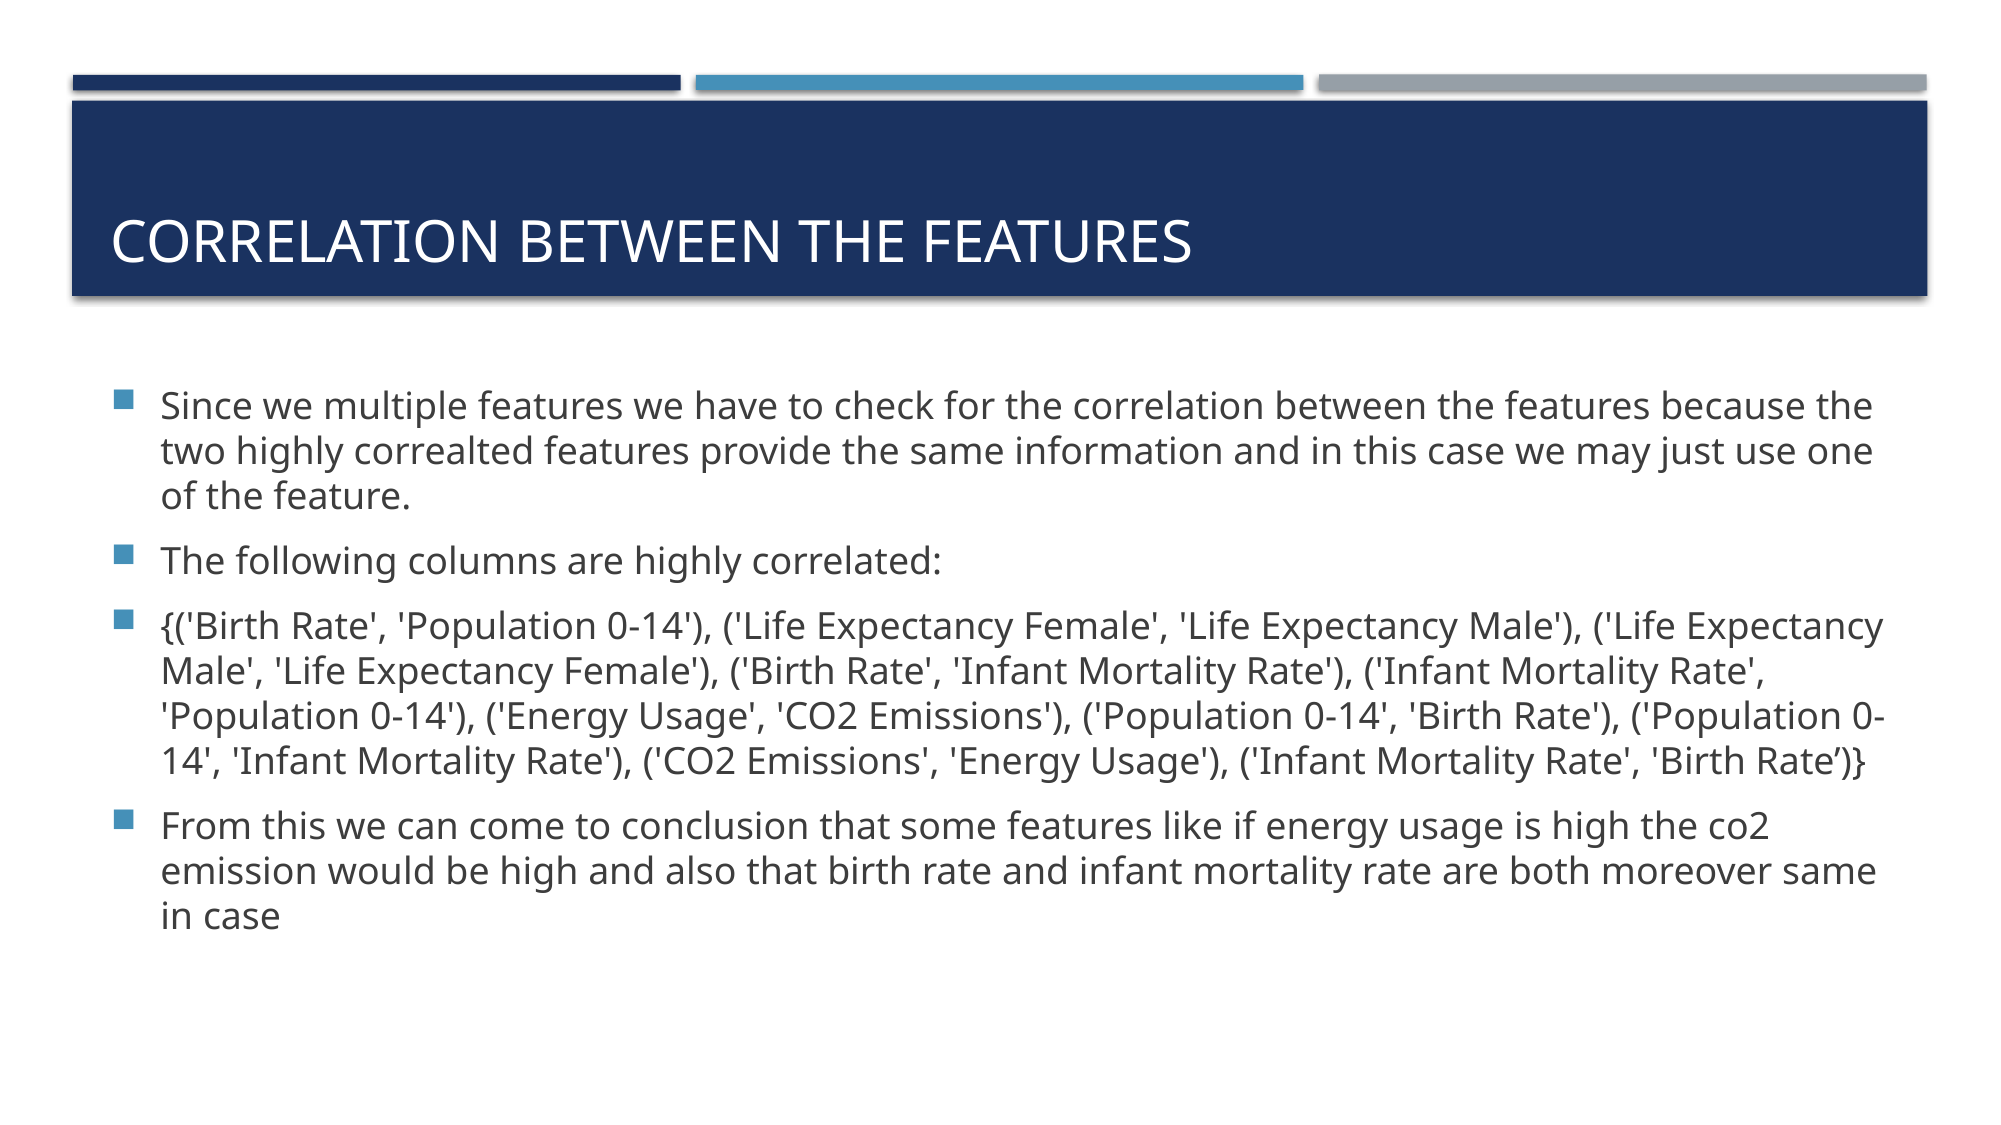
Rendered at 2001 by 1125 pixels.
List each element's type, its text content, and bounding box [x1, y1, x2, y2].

list Since we multiple features we have to check for the correlation between the features because the two highly correalted features provide the same information and in this case we may just use one of the feature. The following columns are highly correlated: {('Birth Rate', 'Population 0-14'), ('Life Expectancy Female', 'Life Expectancy Male'), ('Life Expectancy Male', 'Life Expectancy Female'), ('Birth Rate', 'Infant Mortality Rate'), ('Infant Mortality Rate', 'Population 0-14'), ('Energy Usage', 'CO2 Emissions'), ('Population 0-14', 'Birth Rate'), ('Population 0-14', 'Infant Mortality Rate'), ('CO2 Emissions', 'Energy Usage'), ('Infant Mortality Rate', 'Birth Rate’)} From this we can come to conclusion that some features like if energy usage is high the co2 emission would be high and also that birth rate and infant mortality rate are both moreover same in case [95, 357, 1905, 962]
title Correlation between the features [95, 115, 1905, 282]
